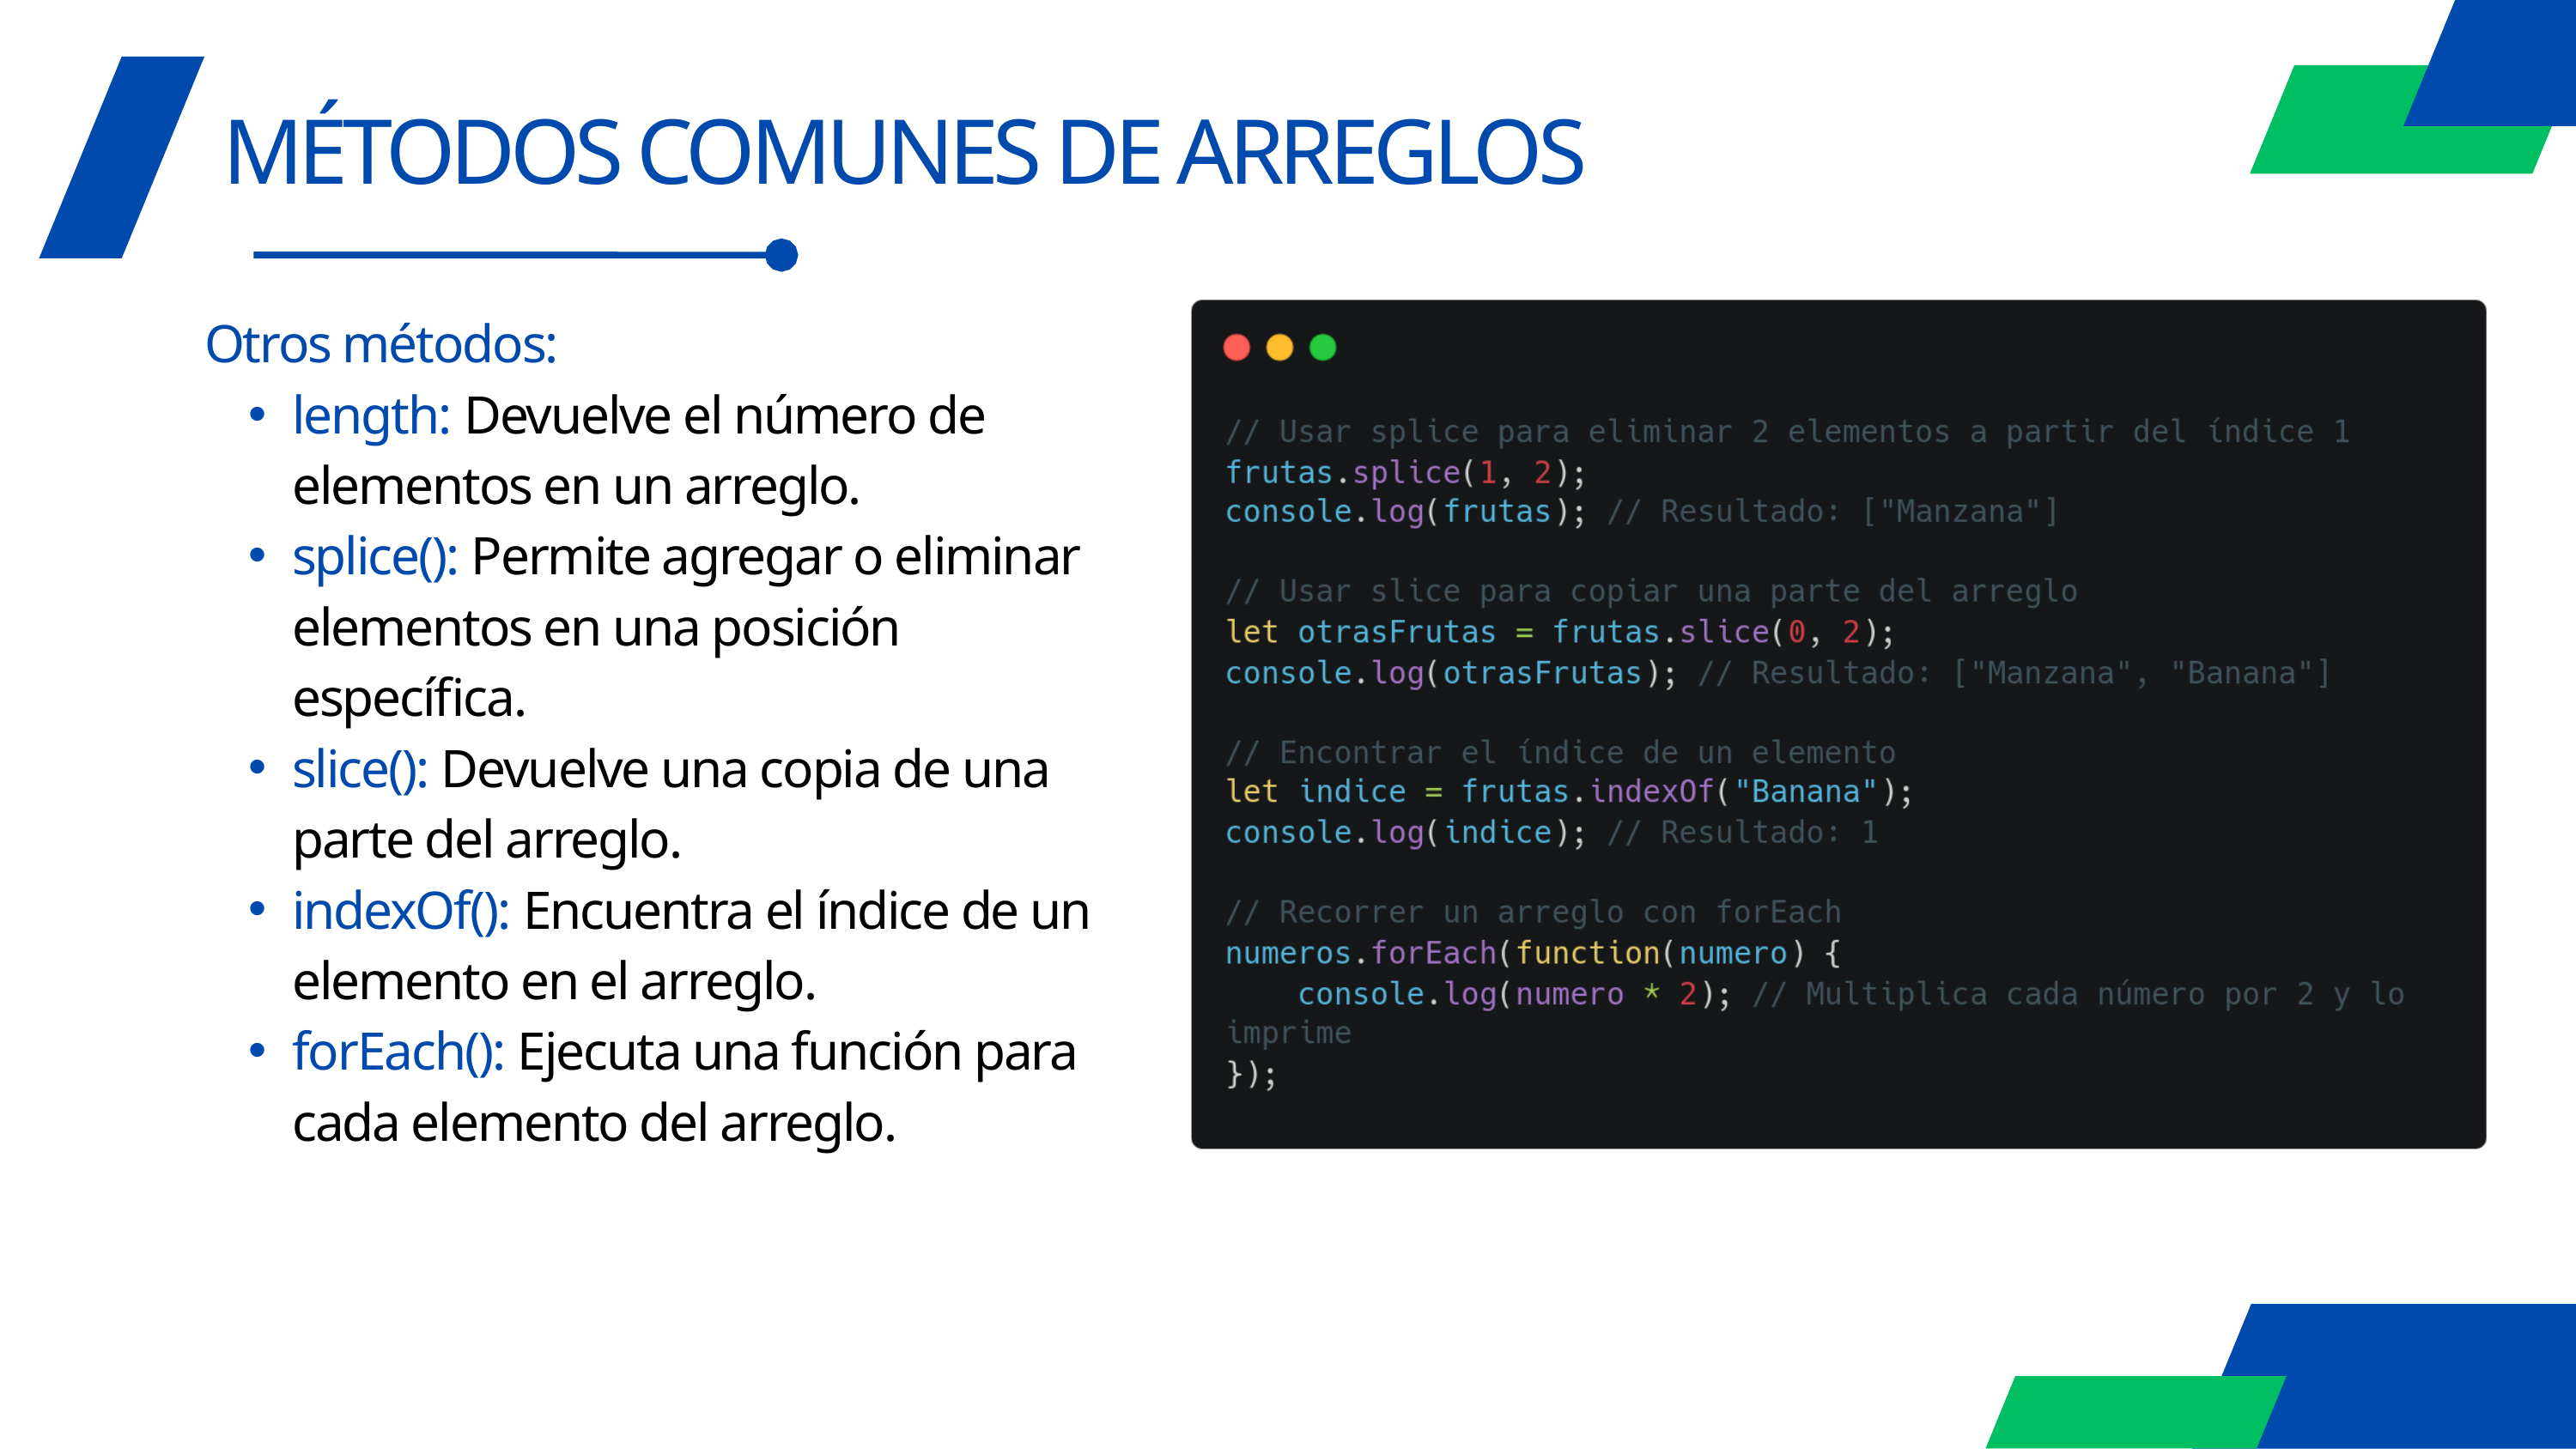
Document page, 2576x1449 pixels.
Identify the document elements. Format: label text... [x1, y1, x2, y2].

text_box MÉTODOS COMUNES DE ARREGLOS [222, 76, 1838, 203]
text_box Otros métodos: length: Devuelve el número de elementos en un arreglo. splice(): Permite agregar o eliminar elementos en una posición específica. slice(): Devuelve una copia de una parte del arreglo. indexOf(): Encuentra el índice de un elemento en el arreglo. forEach(): Ejecuta una función para cada elemento del arreglo. [204, 302, 1121, 1222]
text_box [2259, 64, 2567, 167]
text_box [2191, 1292, 2576, 1449]
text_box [1985, 1370, 2287, 1449]
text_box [2413, 0, 2576, 120]
text_box [253, 246, 791, 264]
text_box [39, 40, 205, 259]
text_box [1070, 179, 2576, 1270]
